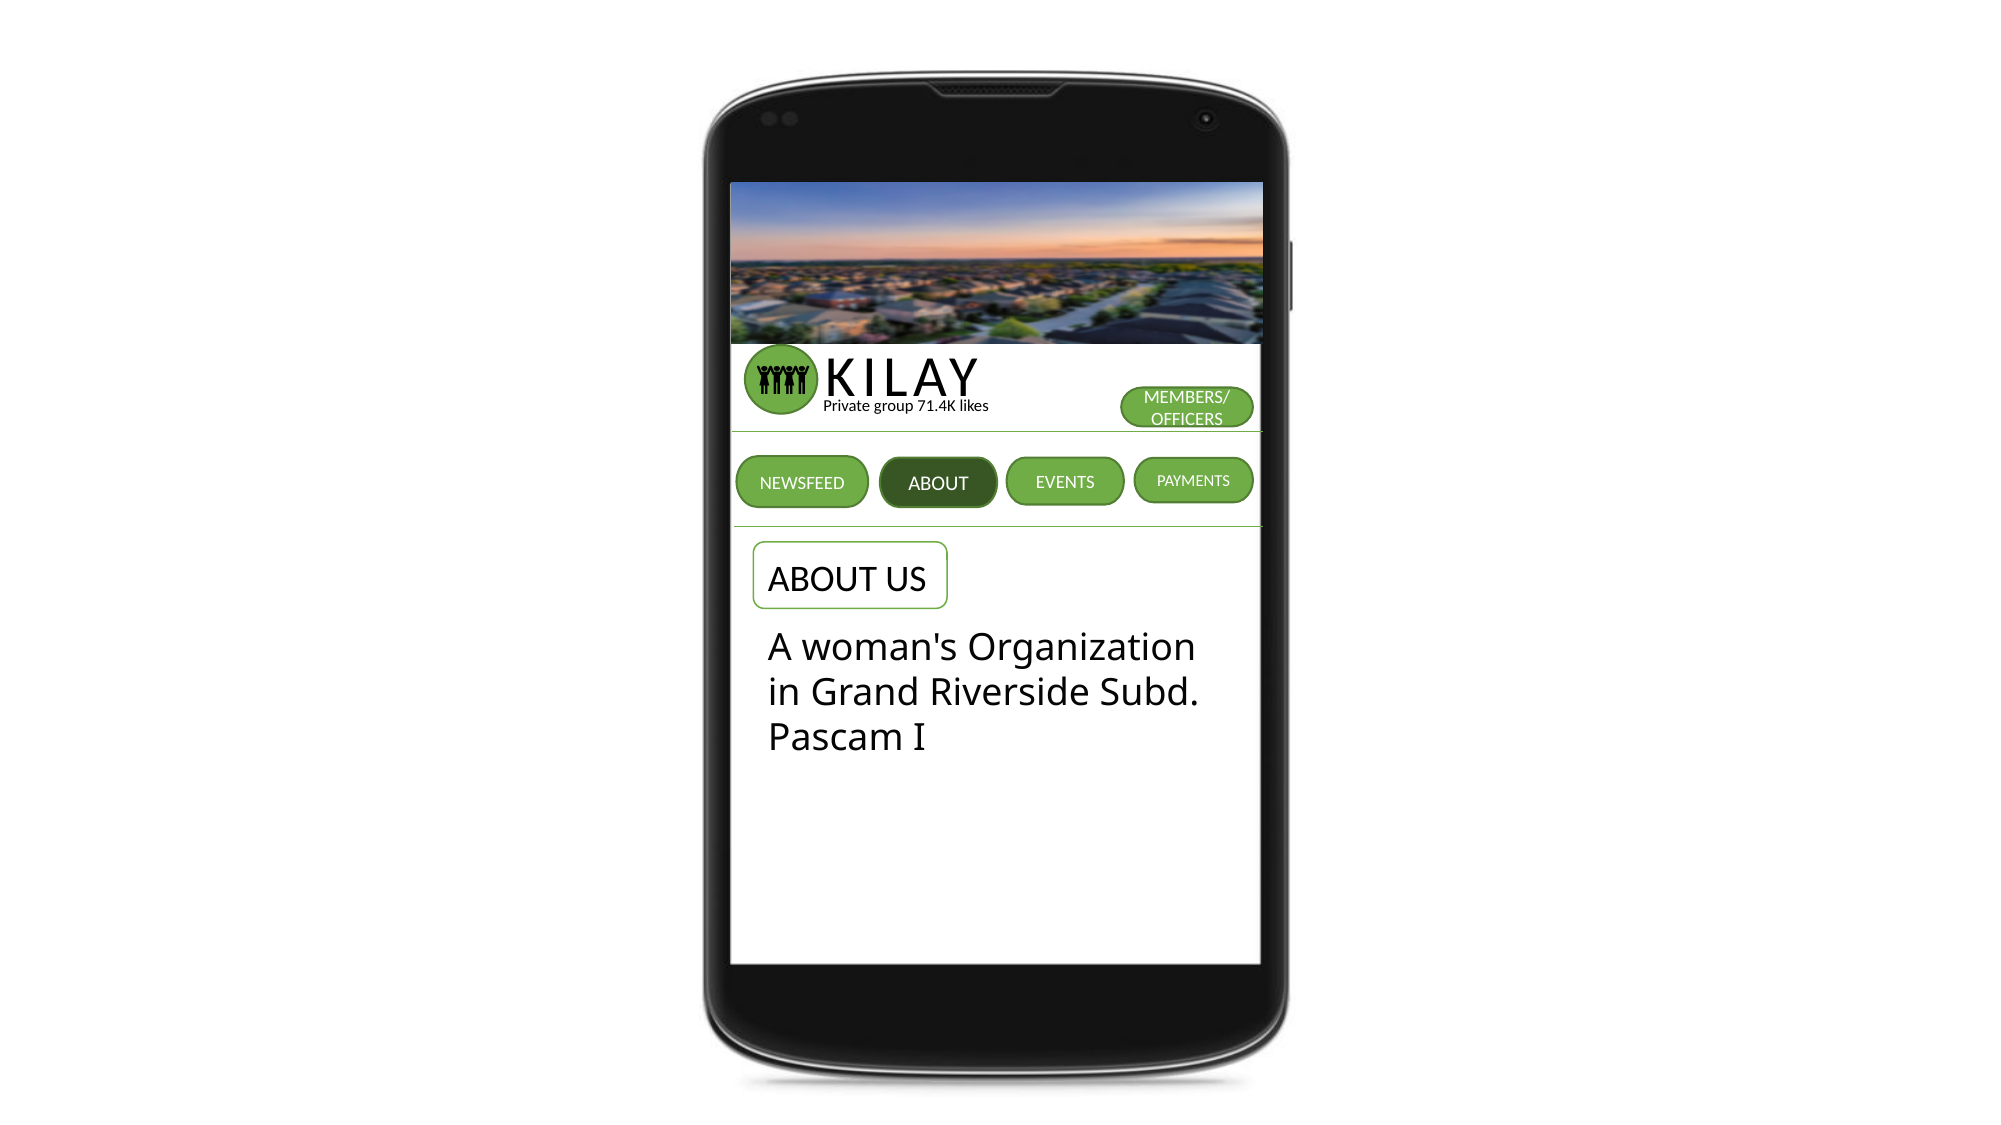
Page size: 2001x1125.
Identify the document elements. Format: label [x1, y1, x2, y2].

picture [488, 30, 1506, 1125]
